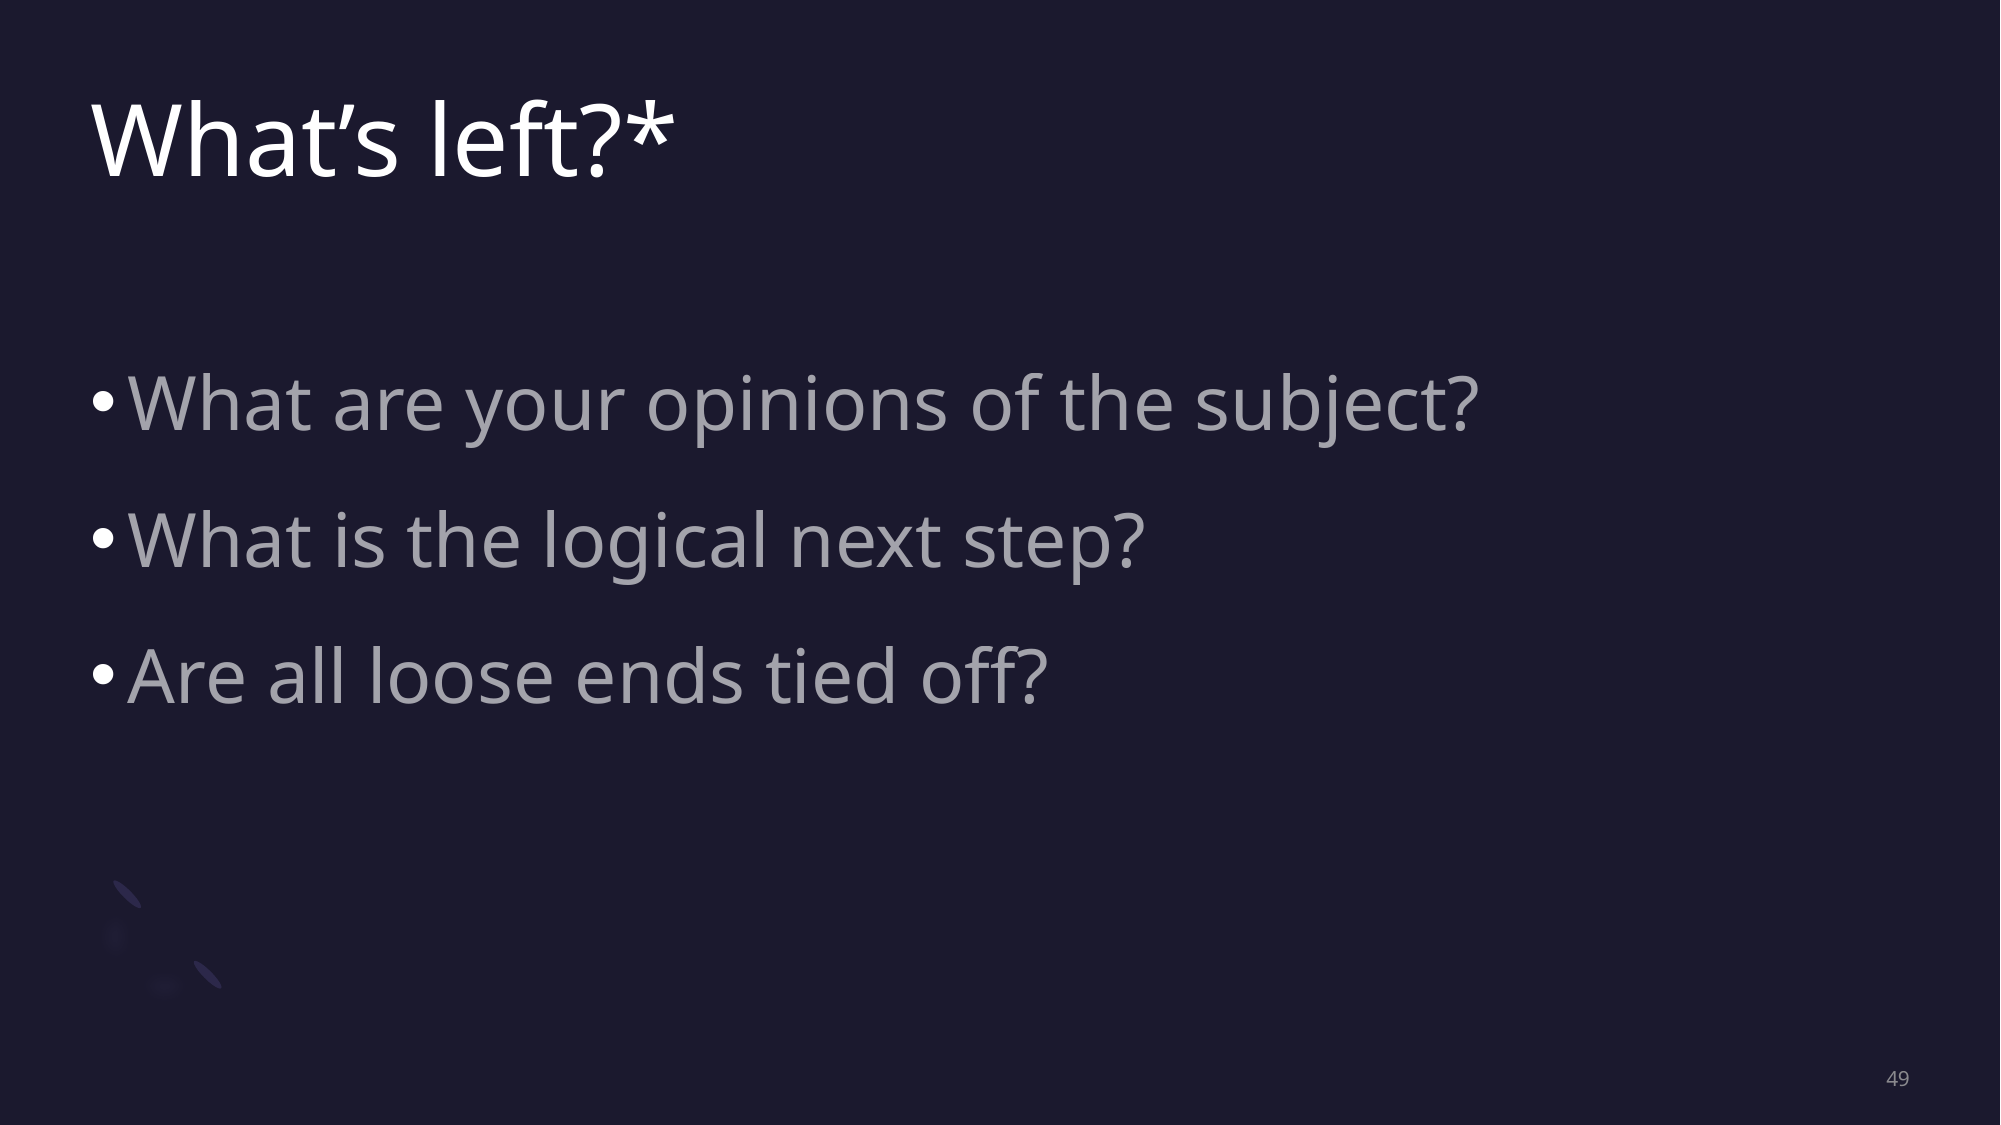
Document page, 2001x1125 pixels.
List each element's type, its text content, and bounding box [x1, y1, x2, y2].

list What are your opinions of the subject? What is the logical next step? Are all loose ends tied off? [90, 346, 1910, 1000]
title What’s left?* [90, 90, 1910, 309]
slide_number 49 [1632, 1067, 1910, 1093]
